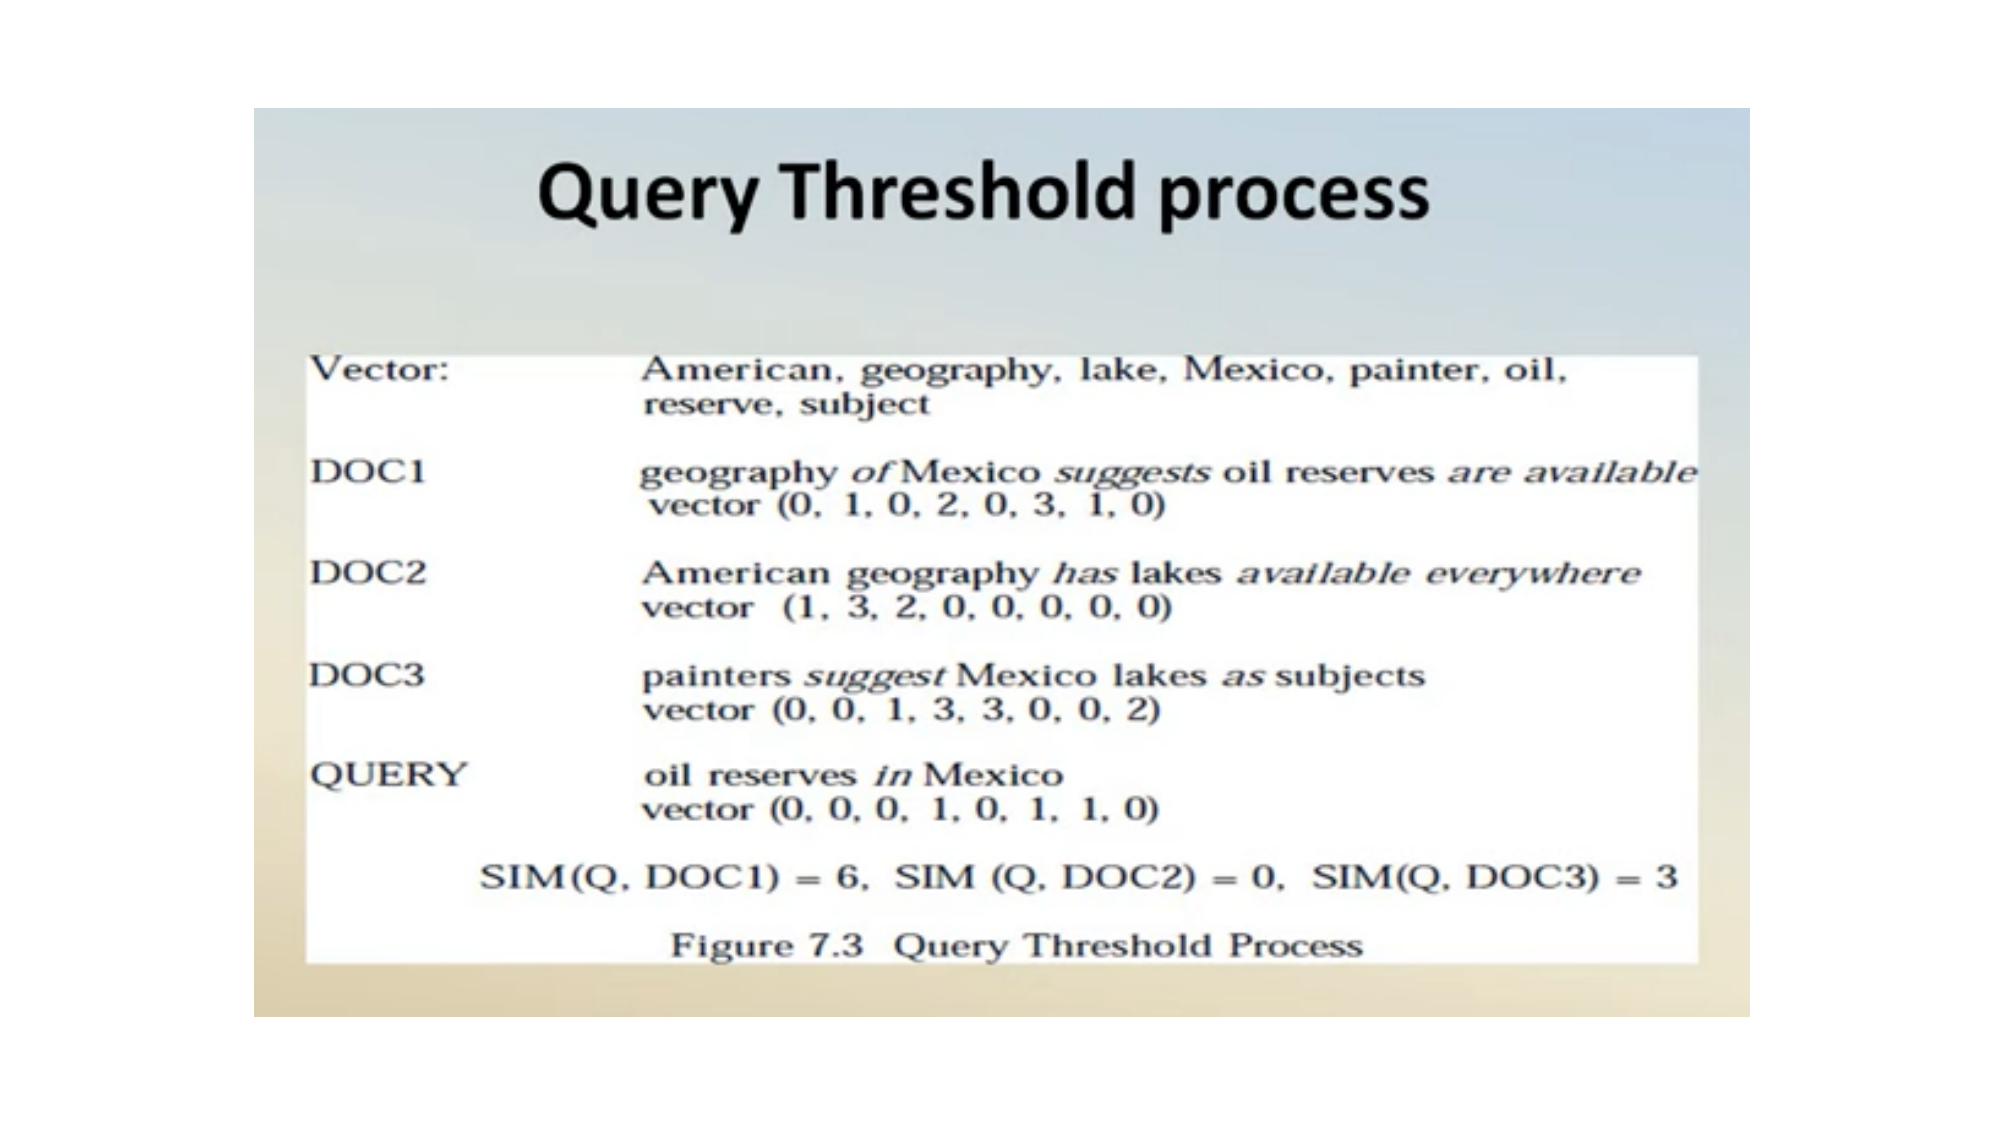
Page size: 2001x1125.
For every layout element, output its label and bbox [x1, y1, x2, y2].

picture [254, 108, 1750, 1018]
